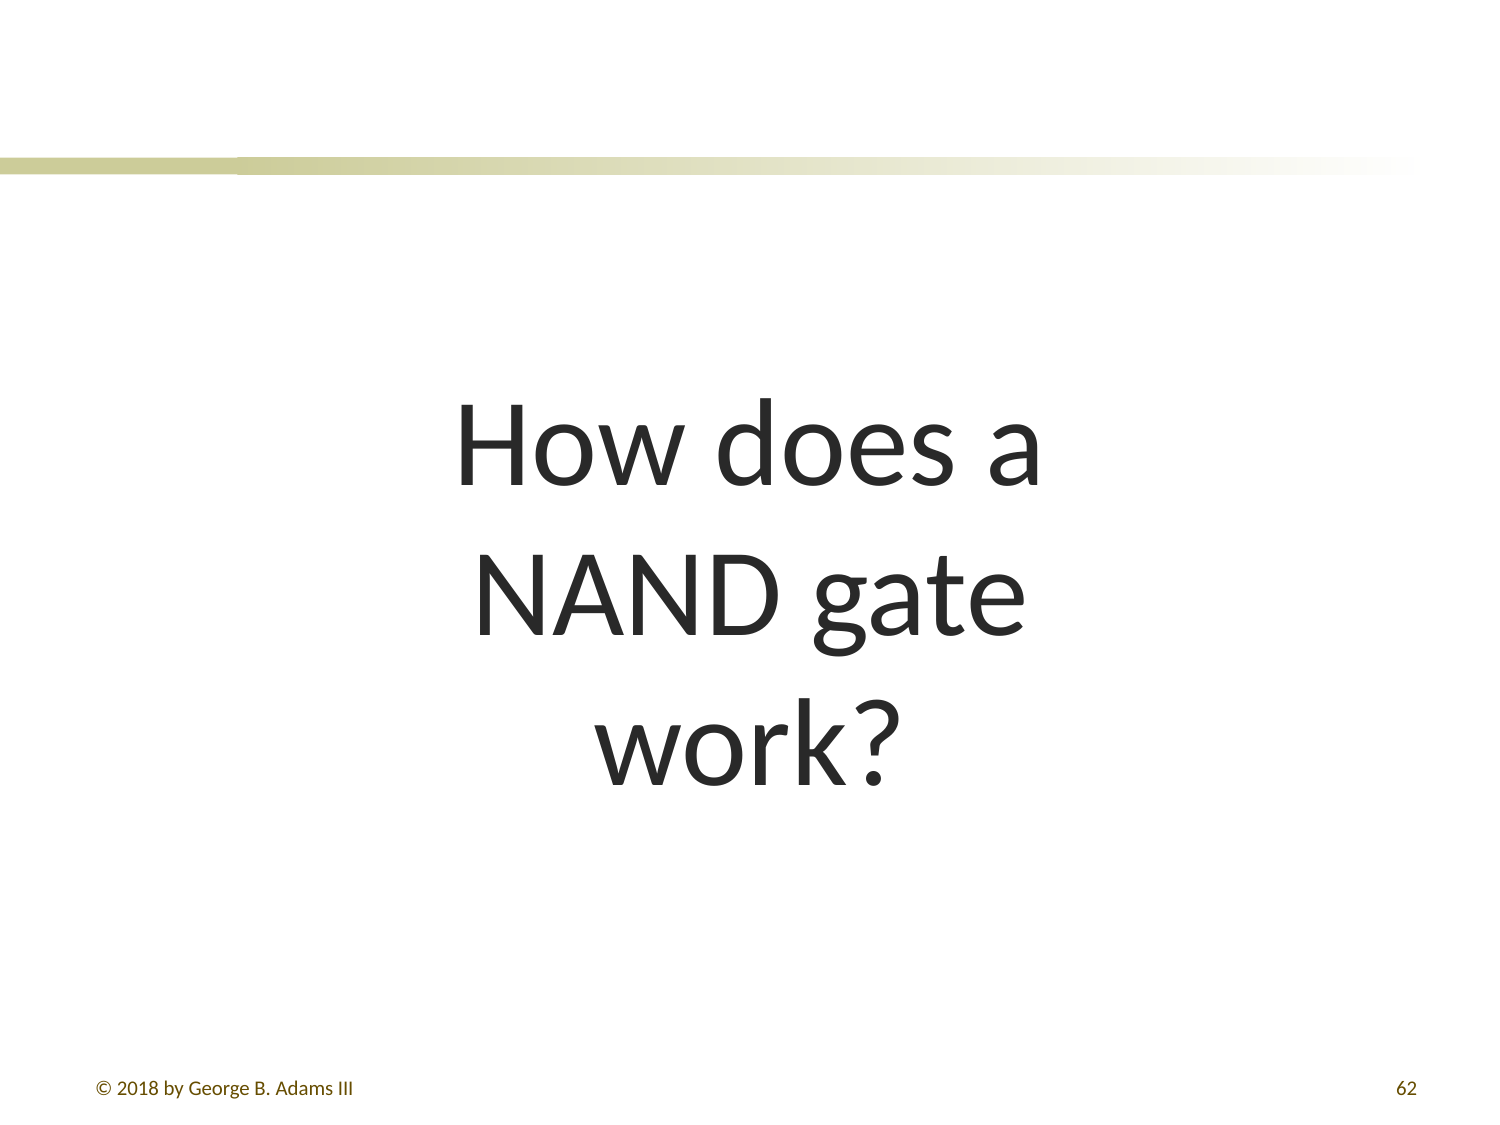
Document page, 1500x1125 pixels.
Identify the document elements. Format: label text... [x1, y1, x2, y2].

slide_number 62 [1119, 1067, 1433, 1099]
text_box How does a NAND gate work? [439, 352, 1061, 818]
slide_number © 2018 by George B. Adams III [79, 1067, 406, 1099]
